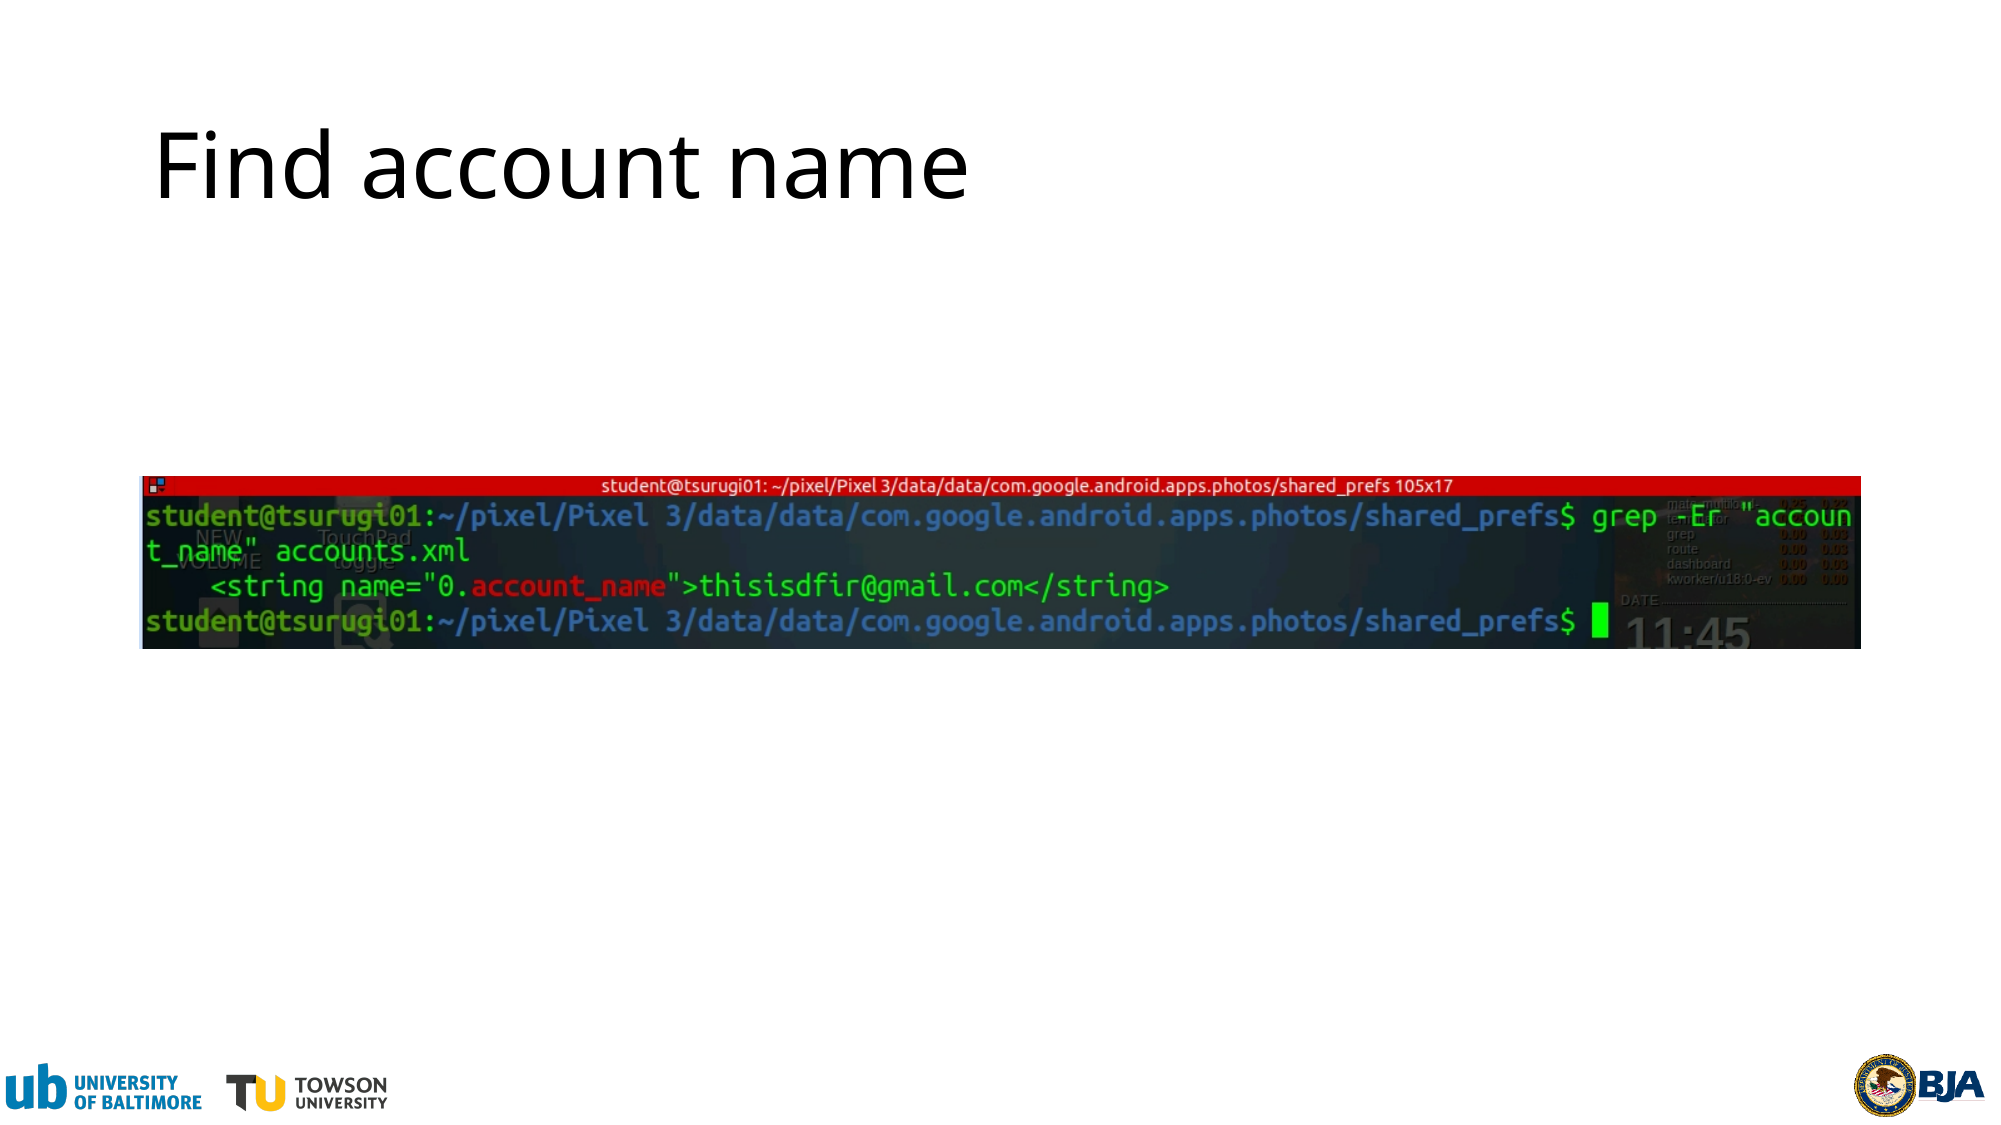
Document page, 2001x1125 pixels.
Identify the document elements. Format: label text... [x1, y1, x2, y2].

picture [139, 476, 1861, 649]
picture [0, 1031, 407, 1125]
picture [1854, 1054, 1986, 1117]
title Find account name [137, 59, 1863, 278]
